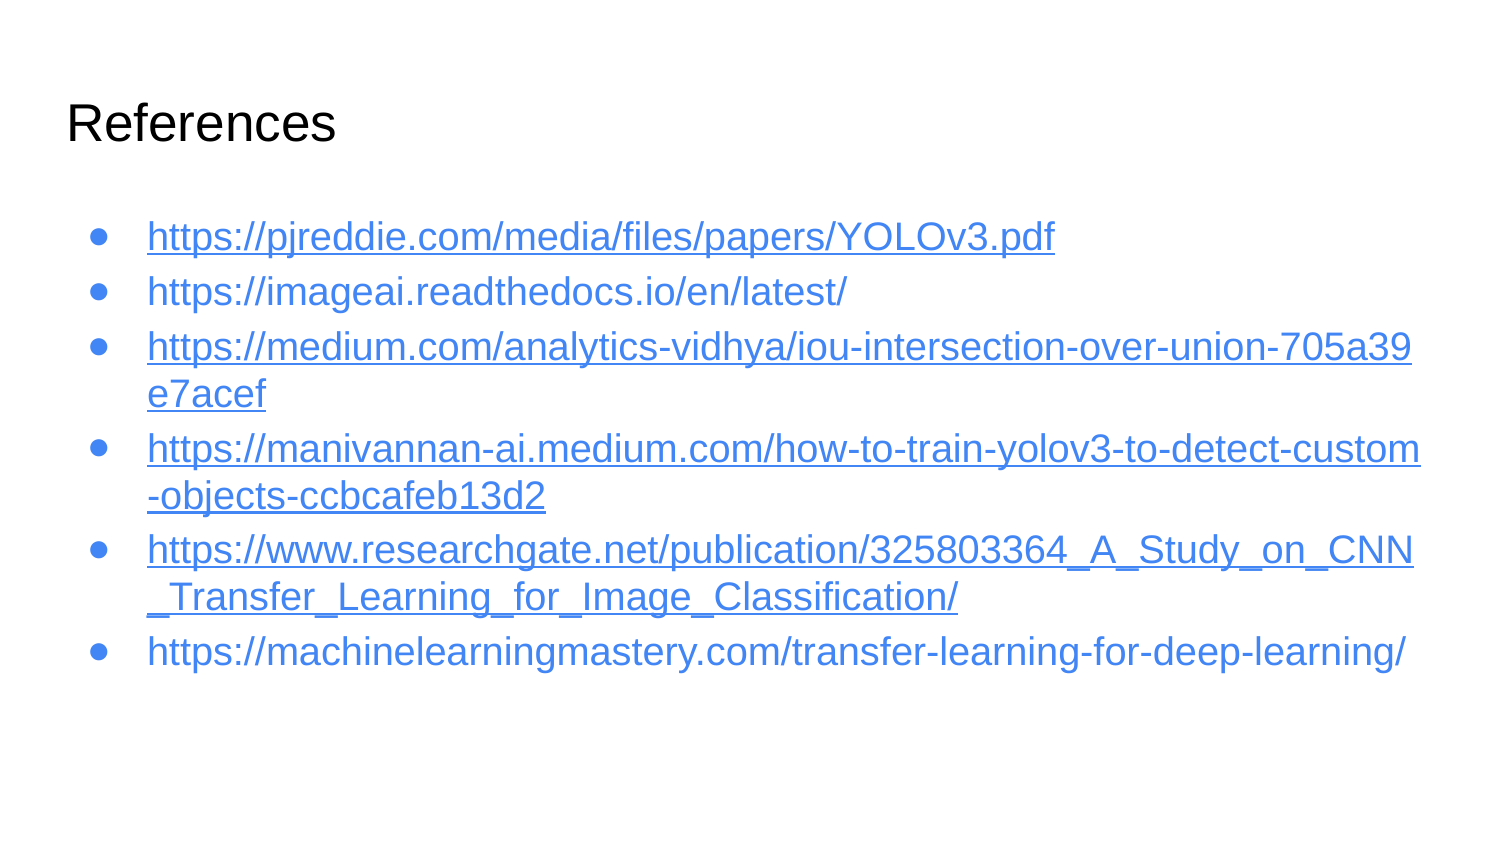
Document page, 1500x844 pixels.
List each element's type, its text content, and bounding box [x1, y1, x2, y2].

list https://pjreddie.com/media/files/papers/YOLOv3.pdf https://imageai.readthedocs.io/en/latest/ https://medium.com/analytics-vidhya/iou-intersection-over-union-705a39e7acef https://manivannan-ai.medium.com/how-to-train-yolov3-to-detect-custom-objects-ccbcafeb13d2 https://www.researchgate.net/publication/325803364_A_Study_on_CNN_Transfer_Learning_for_Image_Classification/ https://machinelearningmastery.com/transfer-learning-for-deep-learning/ [51, 189, 1449, 750]
title References [51, 72, 1449, 167]
